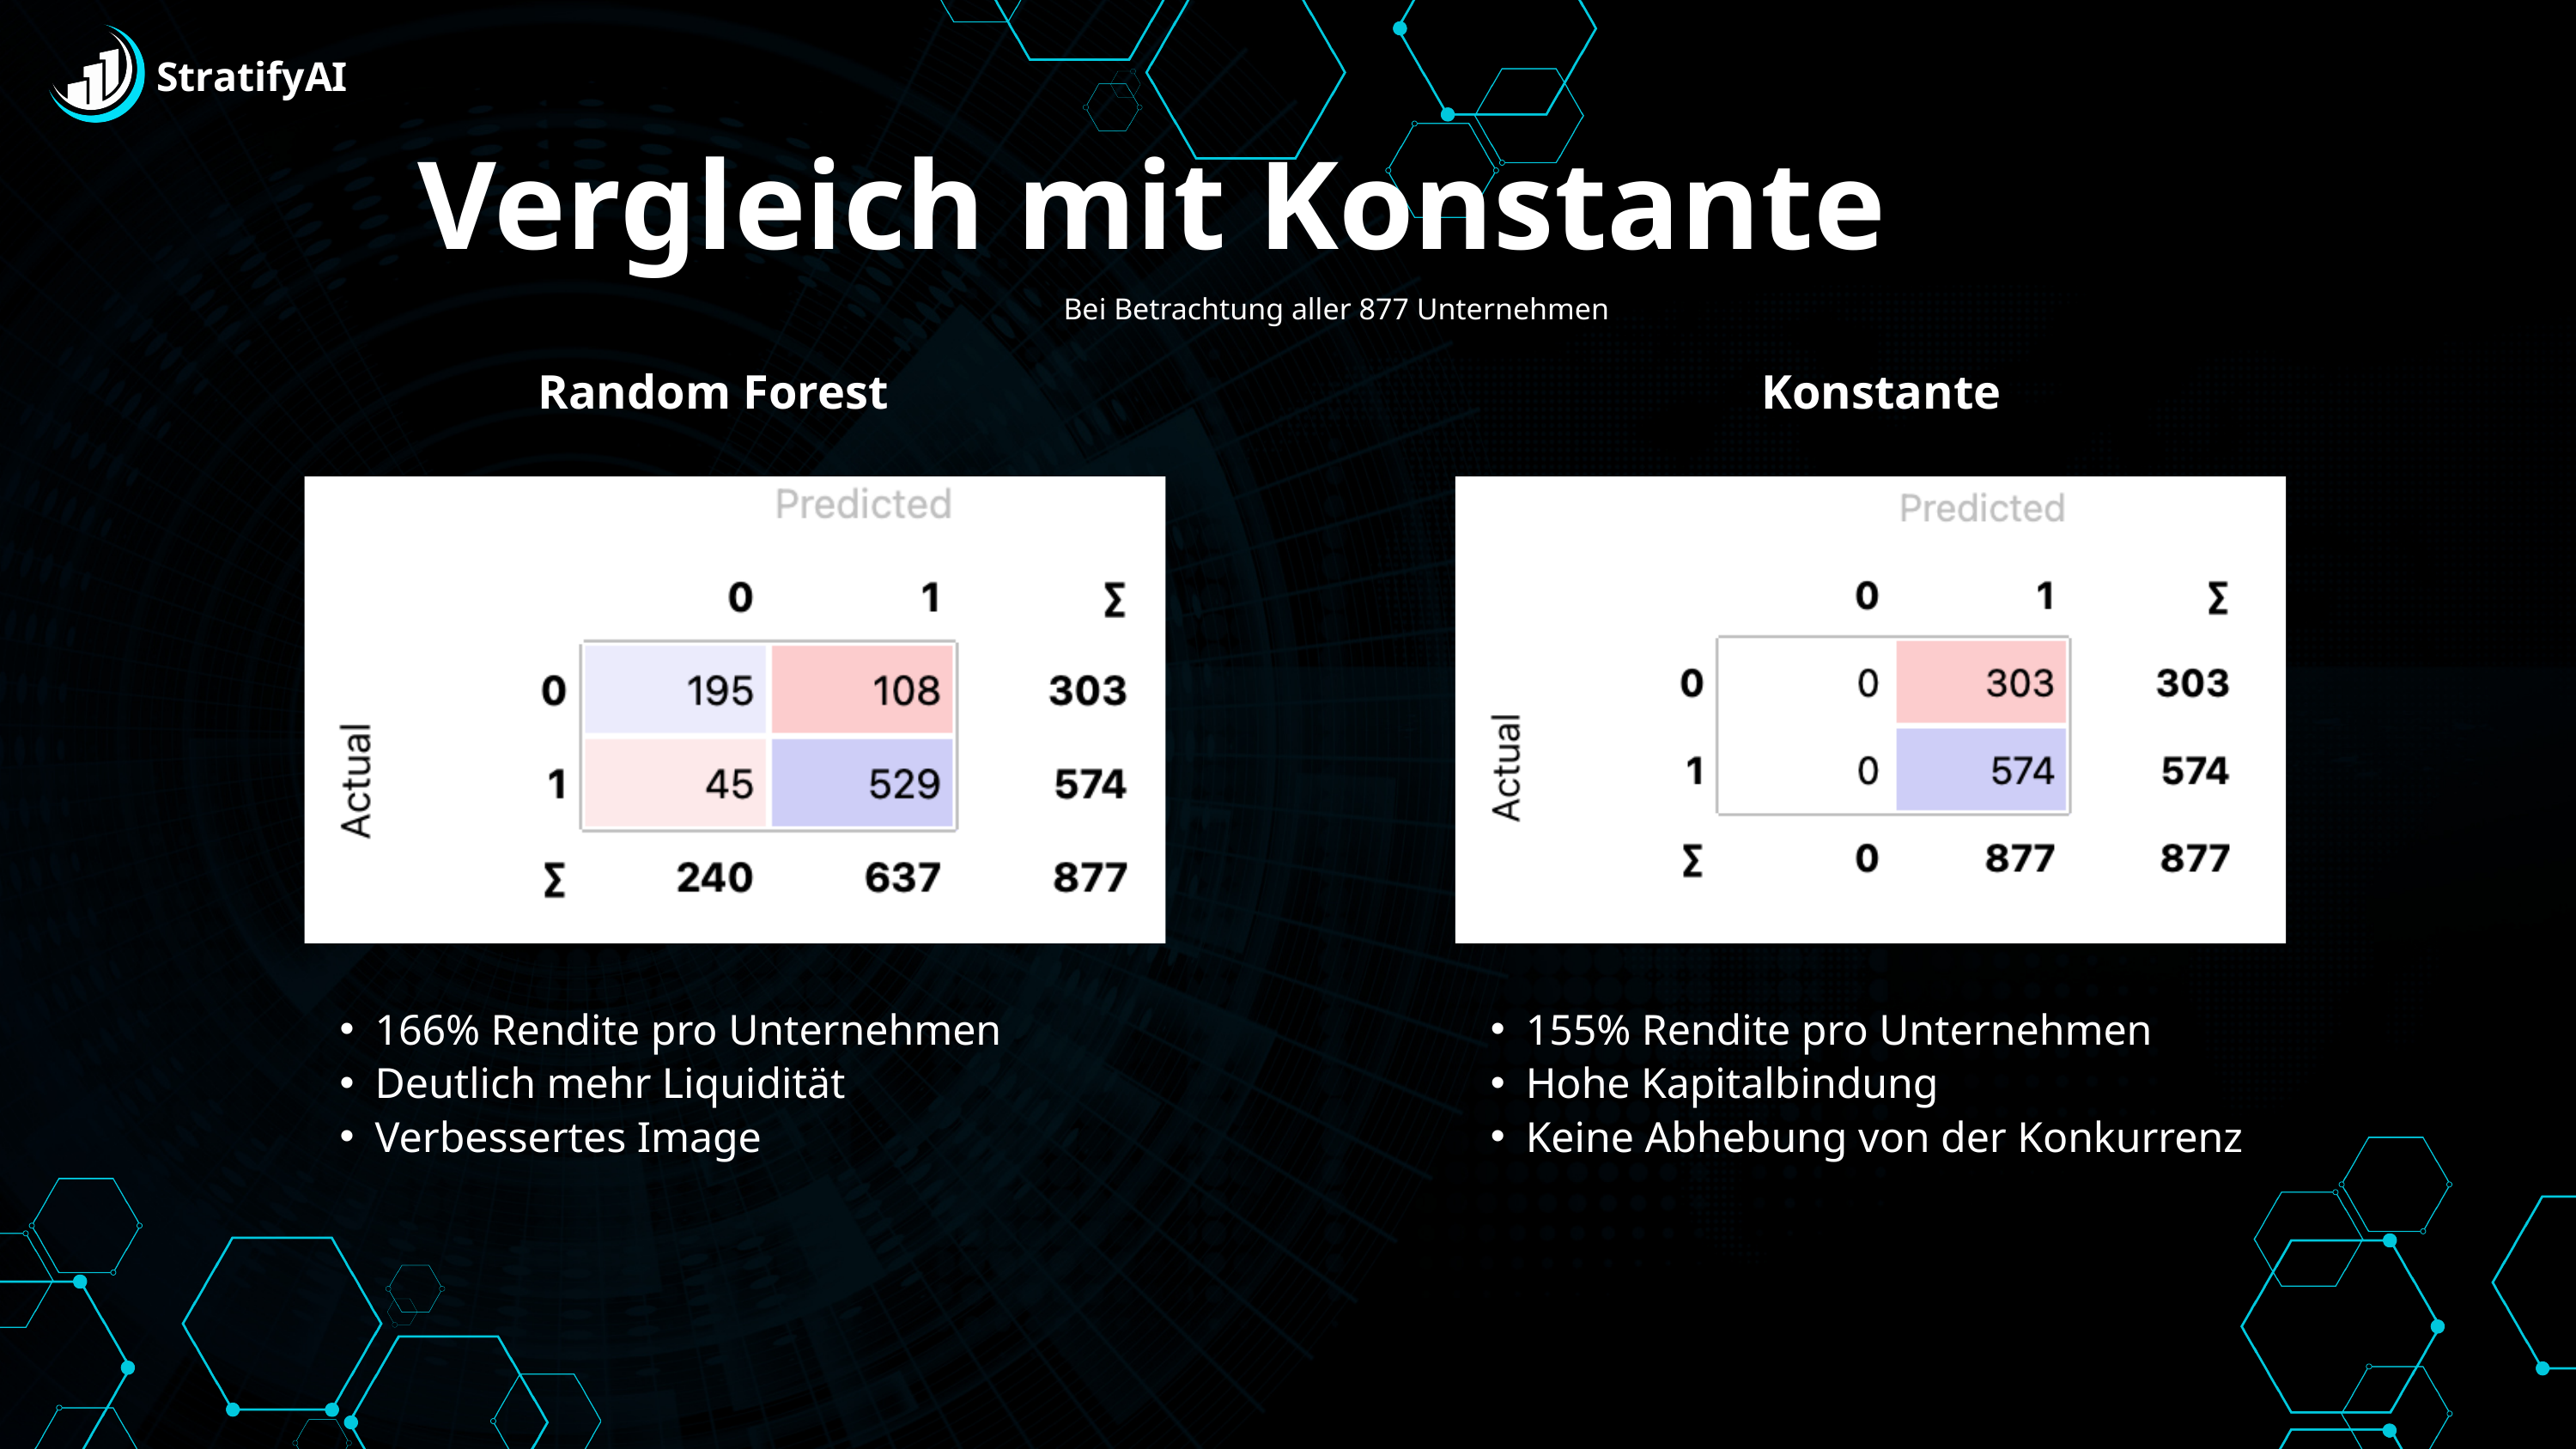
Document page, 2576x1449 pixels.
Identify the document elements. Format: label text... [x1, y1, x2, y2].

text_box [0, 1178, 602, 1449]
text_box [926, 0, 1650, 103]
text_box Random Forest [525, 357, 902, 419]
text_box Bei Betrachtung aller 877 Unternehmen [1023, 288, 1650, 326]
text_box Vergleich mit Konstante [417, 103, 2159, 274]
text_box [48, 23, 534, 123]
text_box [2187, 1137, 2576, 1449]
text_box [1455, 476, 2287, 943]
text_box [0, 0, 2576, 1449]
text_box Konstante [1745, 357, 2018, 419]
text_box [304, 476, 1166, 943]
text_box 155% Rendite pro Unternehmen Hohe Kapitalbindung Keine Abhebung von der Konkurrenz [1455, 999, 2330, 1161]
text_box 166% Rendite pro Unternehmen Deutlich mehr Liquidität Verbessertes Image [304, 999, 1084, 1161]
